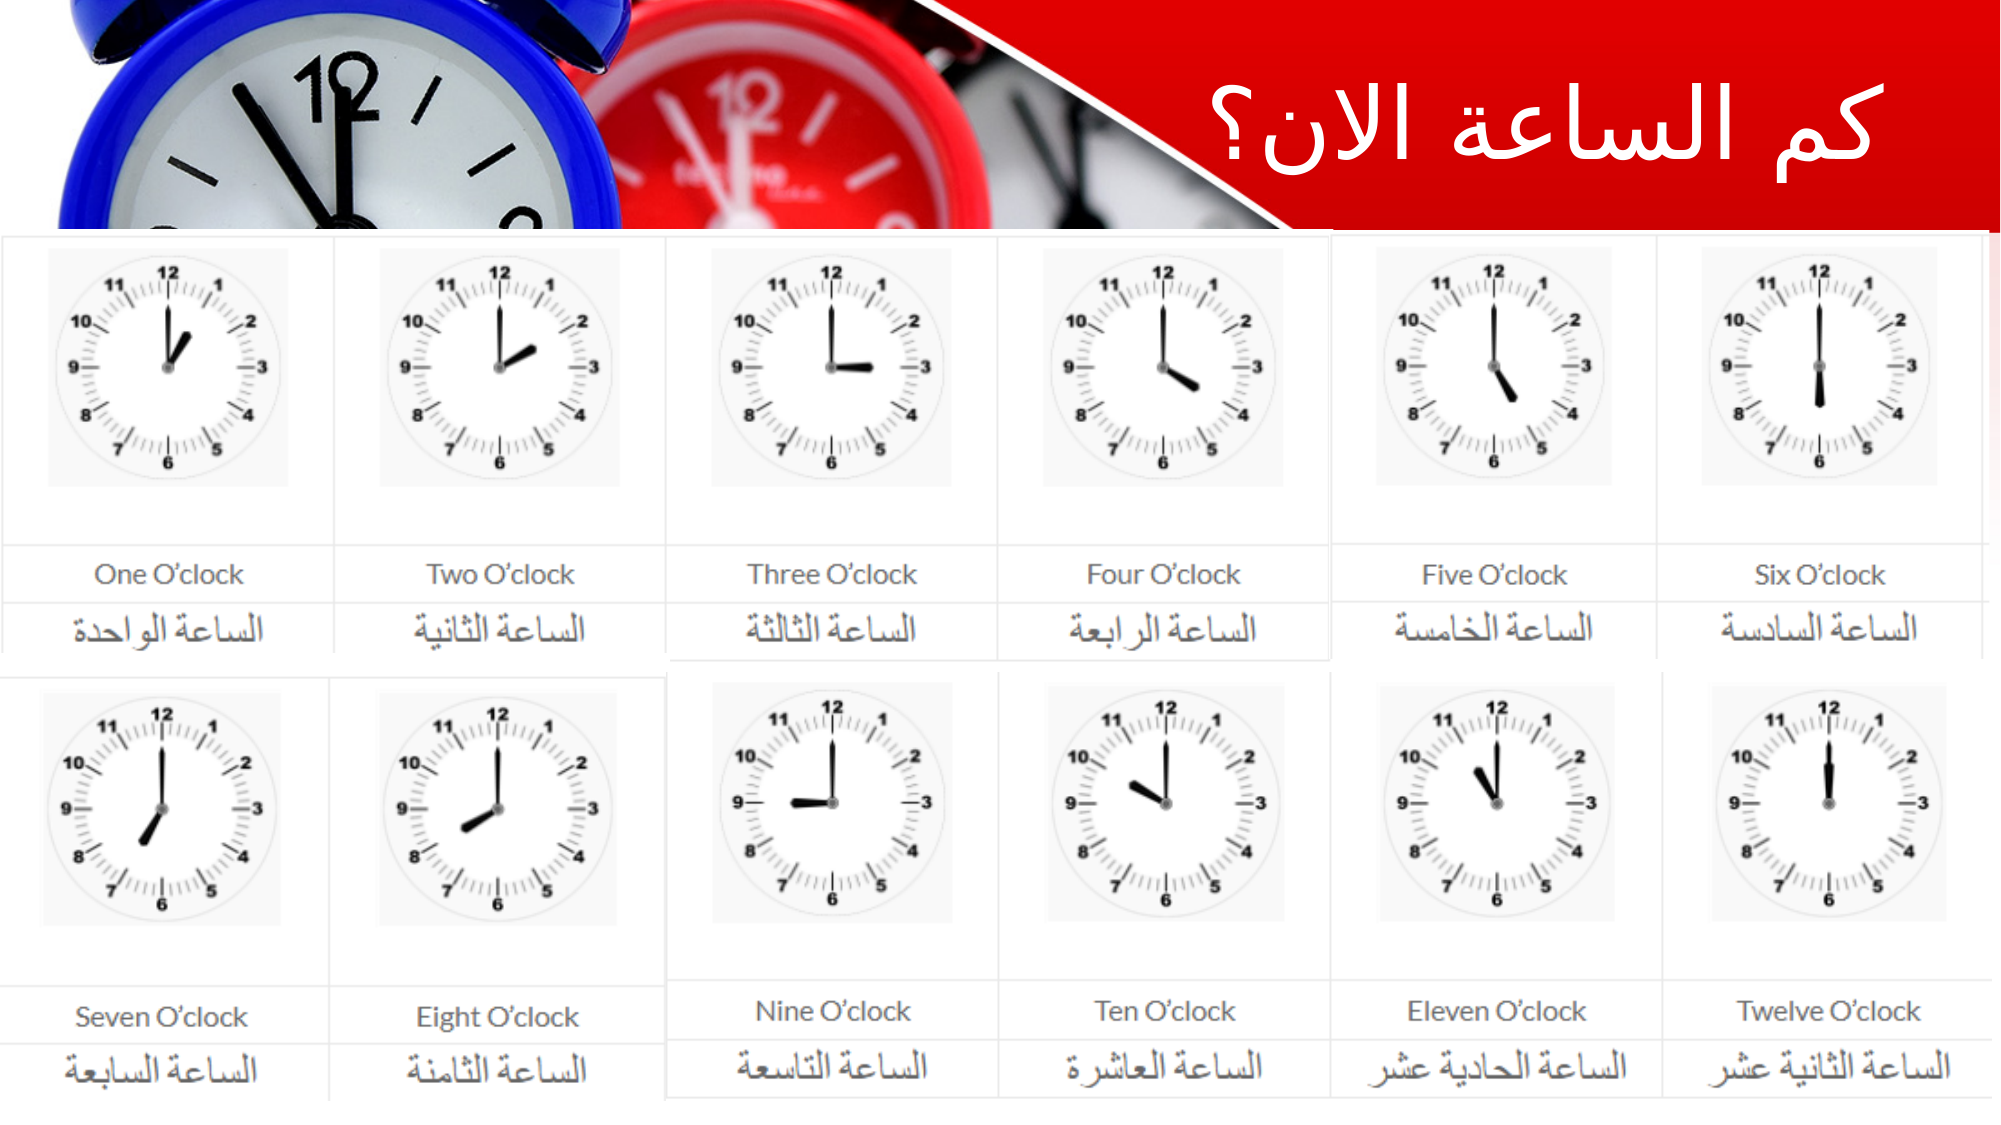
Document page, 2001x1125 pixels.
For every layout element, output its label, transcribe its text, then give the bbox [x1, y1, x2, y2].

title كم الساعة الان؟ [93, 36, 1900, 204]
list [0, 229, 1334, 671]
picture [0, 0, 2001, 1125]
